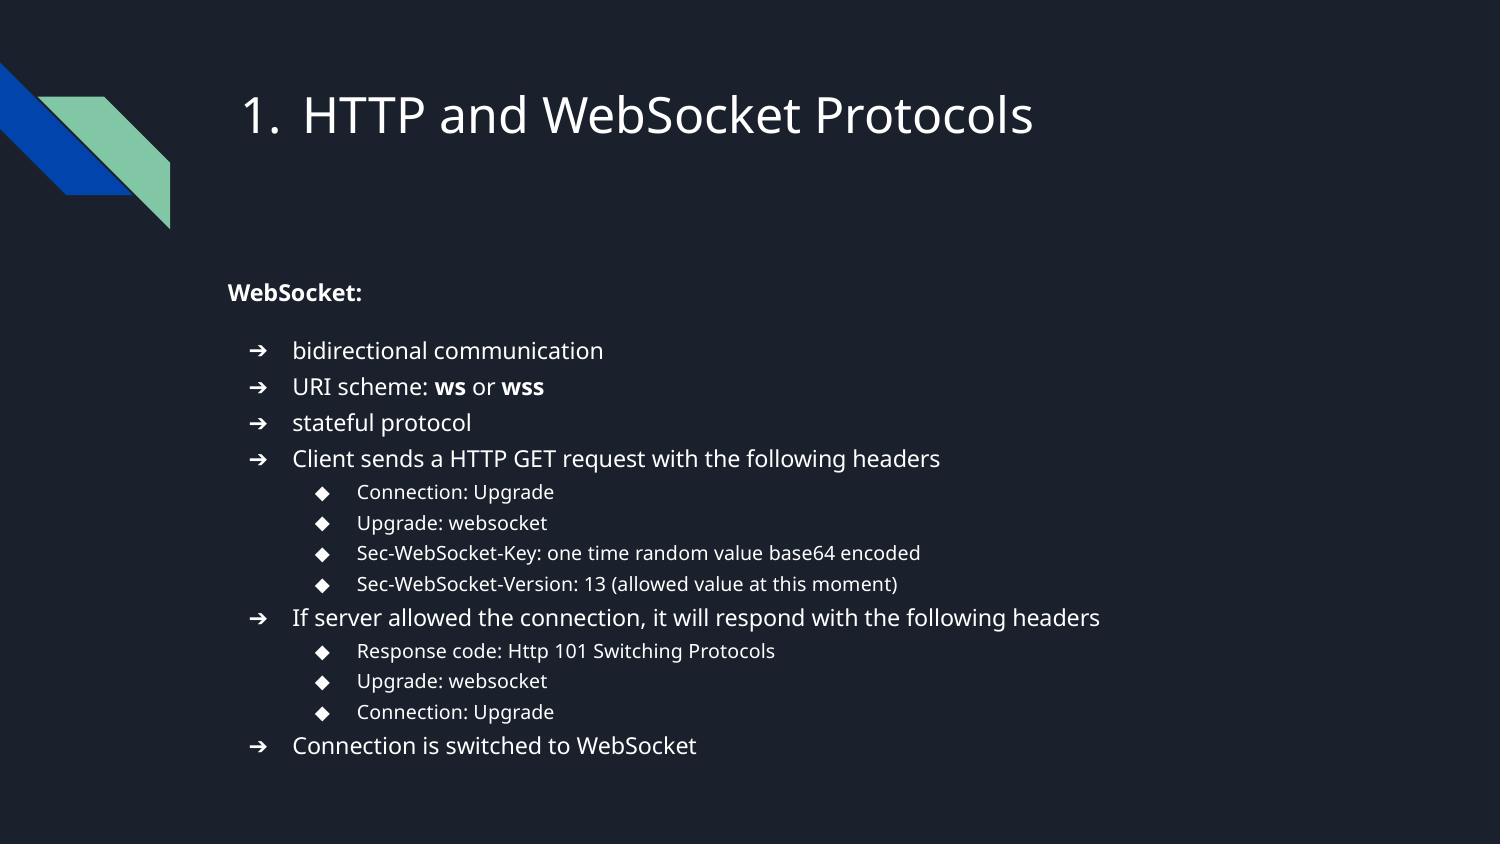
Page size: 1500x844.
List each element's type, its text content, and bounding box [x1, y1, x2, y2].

list WebSocket: bidirectional communication URI scheme: ws or wss stateful protocol Client sends a HTTP GET request with the following headers Connection: Upgrade Upgrade: websocket Sec-WebSocket-Key: one time random value base64 encoded Sec-WebSocket-Version: 13 (allowed value at this moment) If server allowed the connection, it will respond with the following headers Response code: Http 101 Switching Protocols Upgrade: websocket Connection: Upgrade Connection is switched to WebSocket [212, 257, 1368, 784]
title HTTP and WebSocket Protocols [212, 64, 1368, 215]
